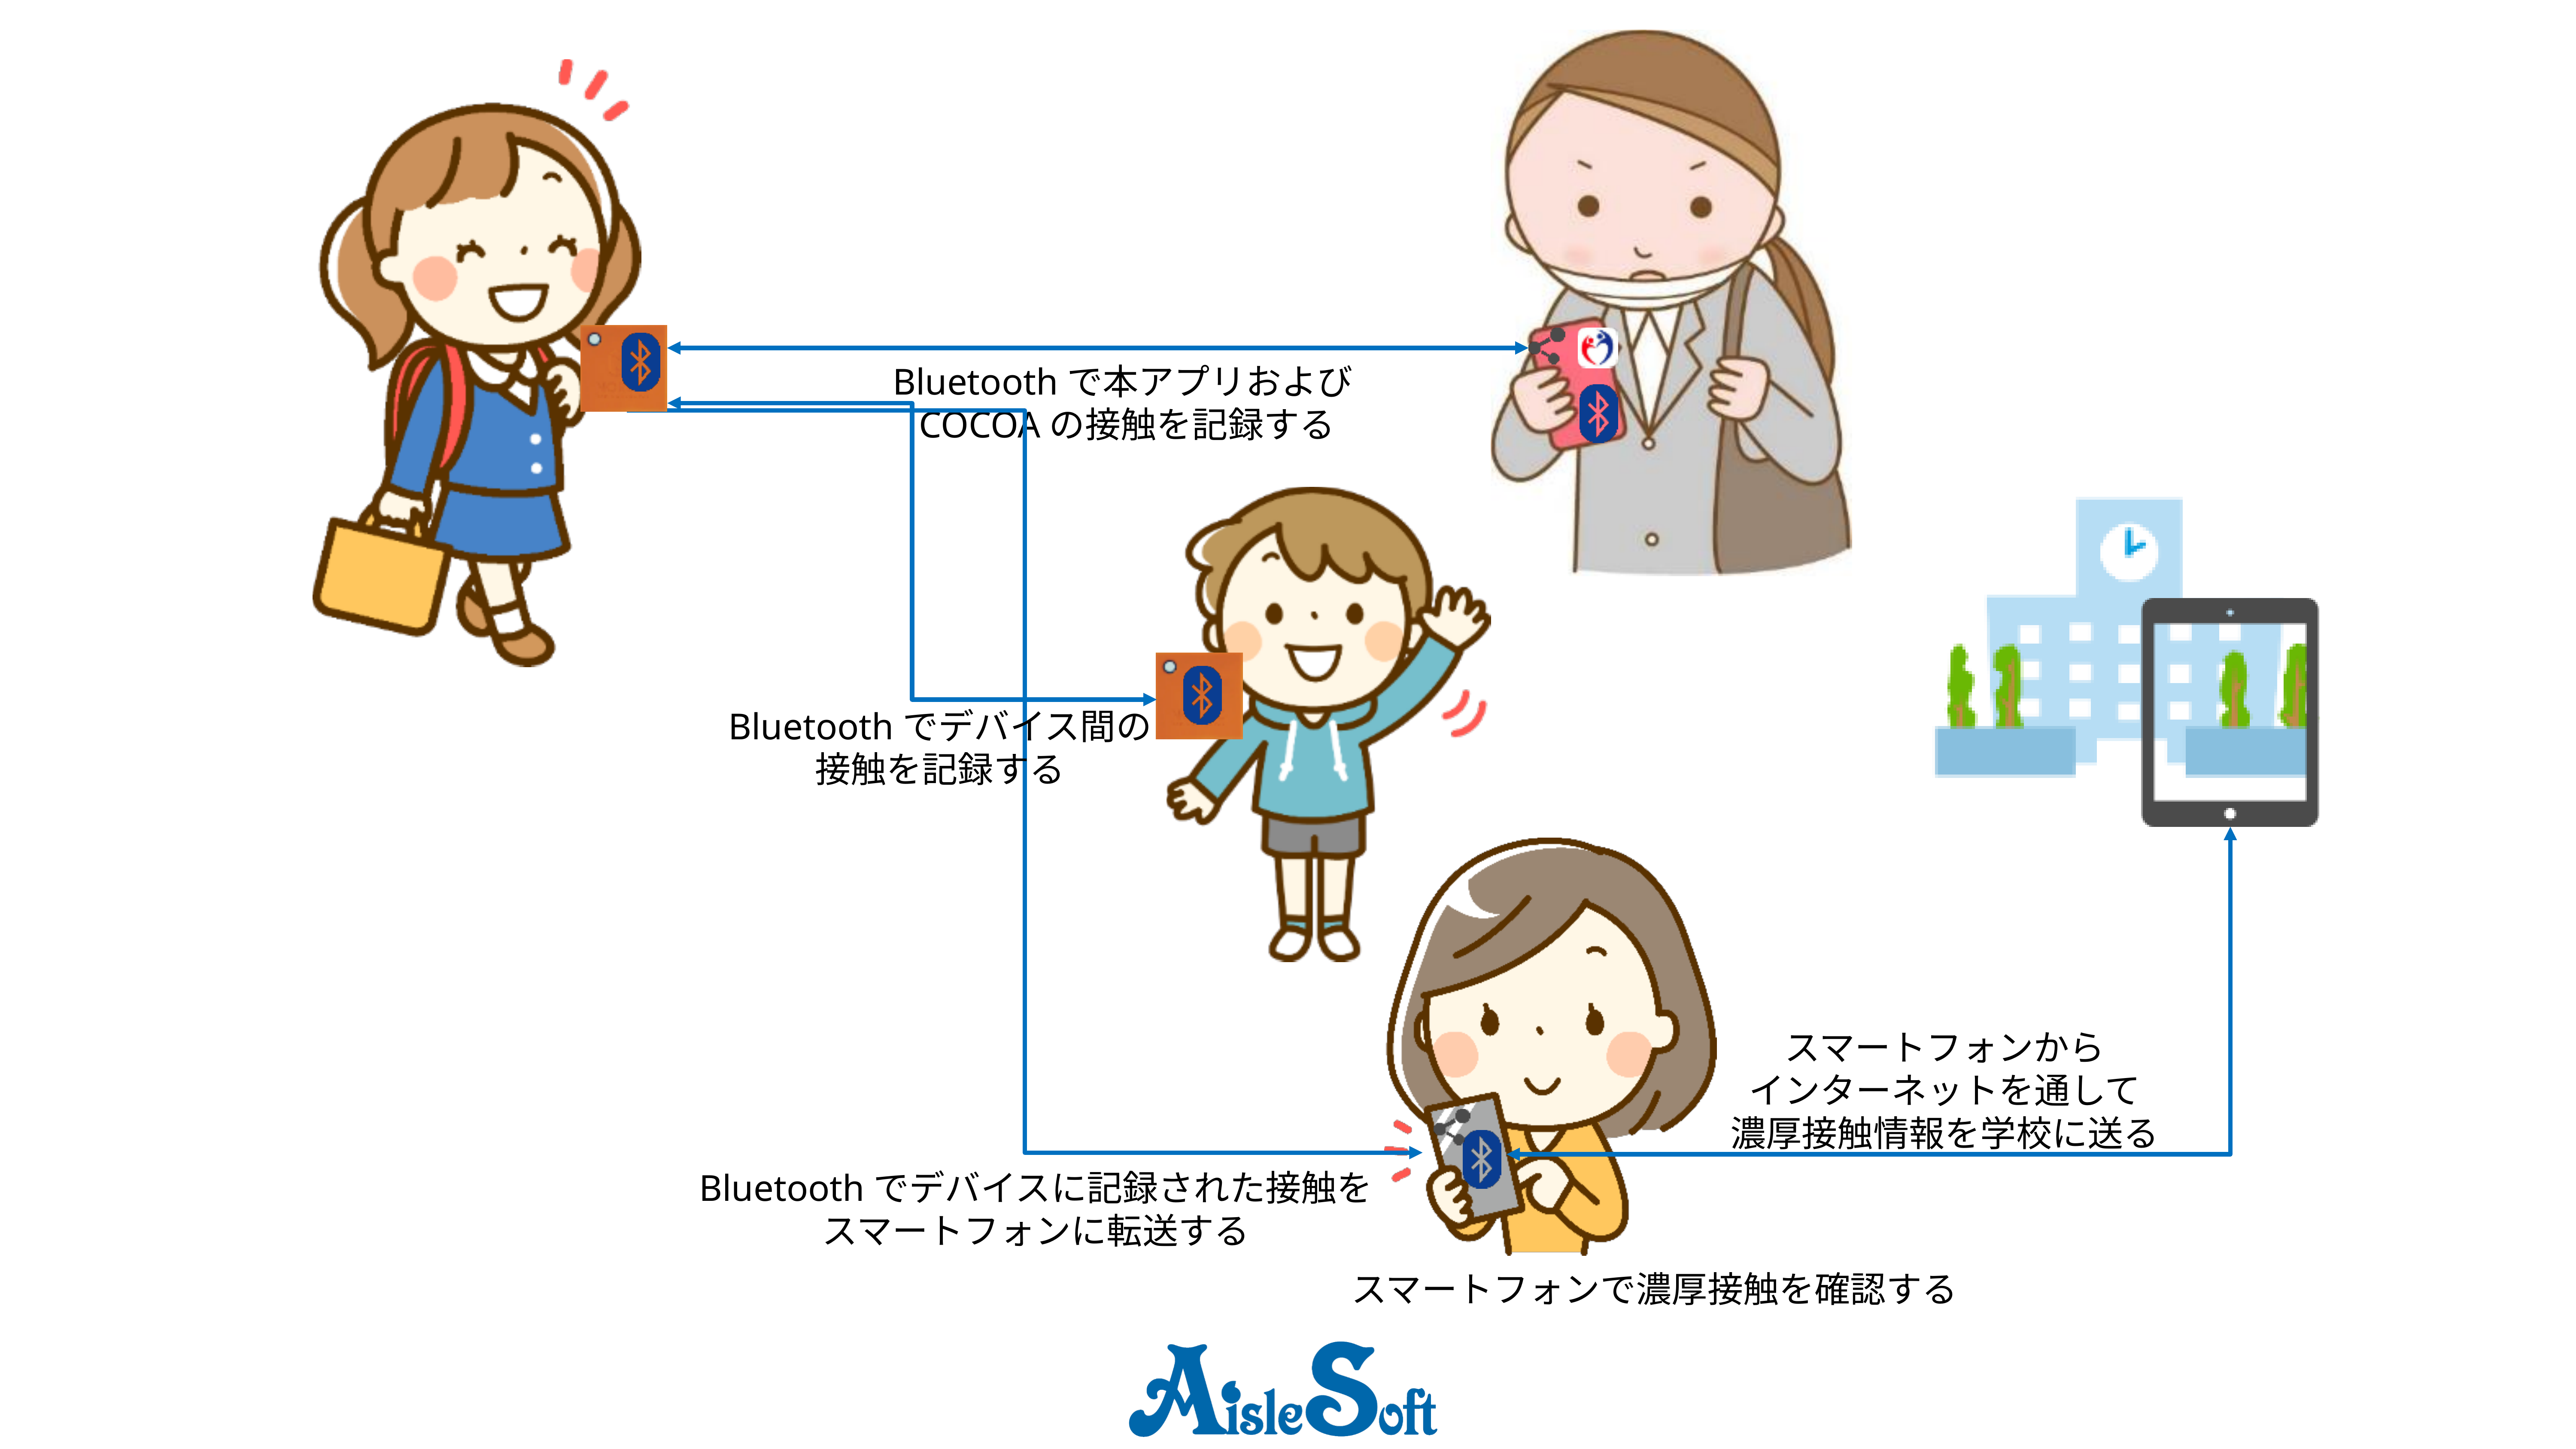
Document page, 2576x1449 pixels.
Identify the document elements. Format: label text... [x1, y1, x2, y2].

picture [1156, 29, 1852, 1256]
text_box スマートフォンで濃厚接触を確認する [1343, 1267, 1703, 1330]
picture [312, 59, 668, 667]
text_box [626, 415, 1423, 1153]
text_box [1159, 410, 1423, 652]
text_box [667, 403, 1157, 700]
picture [1920, 448, 2345, 858]
picture [1129, 1341, 1437, 1437]
text_box Bluetoothで本アプリおよびCOCOAの接触を記録する [842, 358, 1412, 410]
text_box スマートフォンから インターネットを通して 濃厚接触情報を学校に送る [2035, 1025, 2191, 1152]
text_box Bluetoothでデバイスに記録された接触をスマートフォンに転送する [687, 1165, 1382, 1256]
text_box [1704, 628, 2032, 1353]
